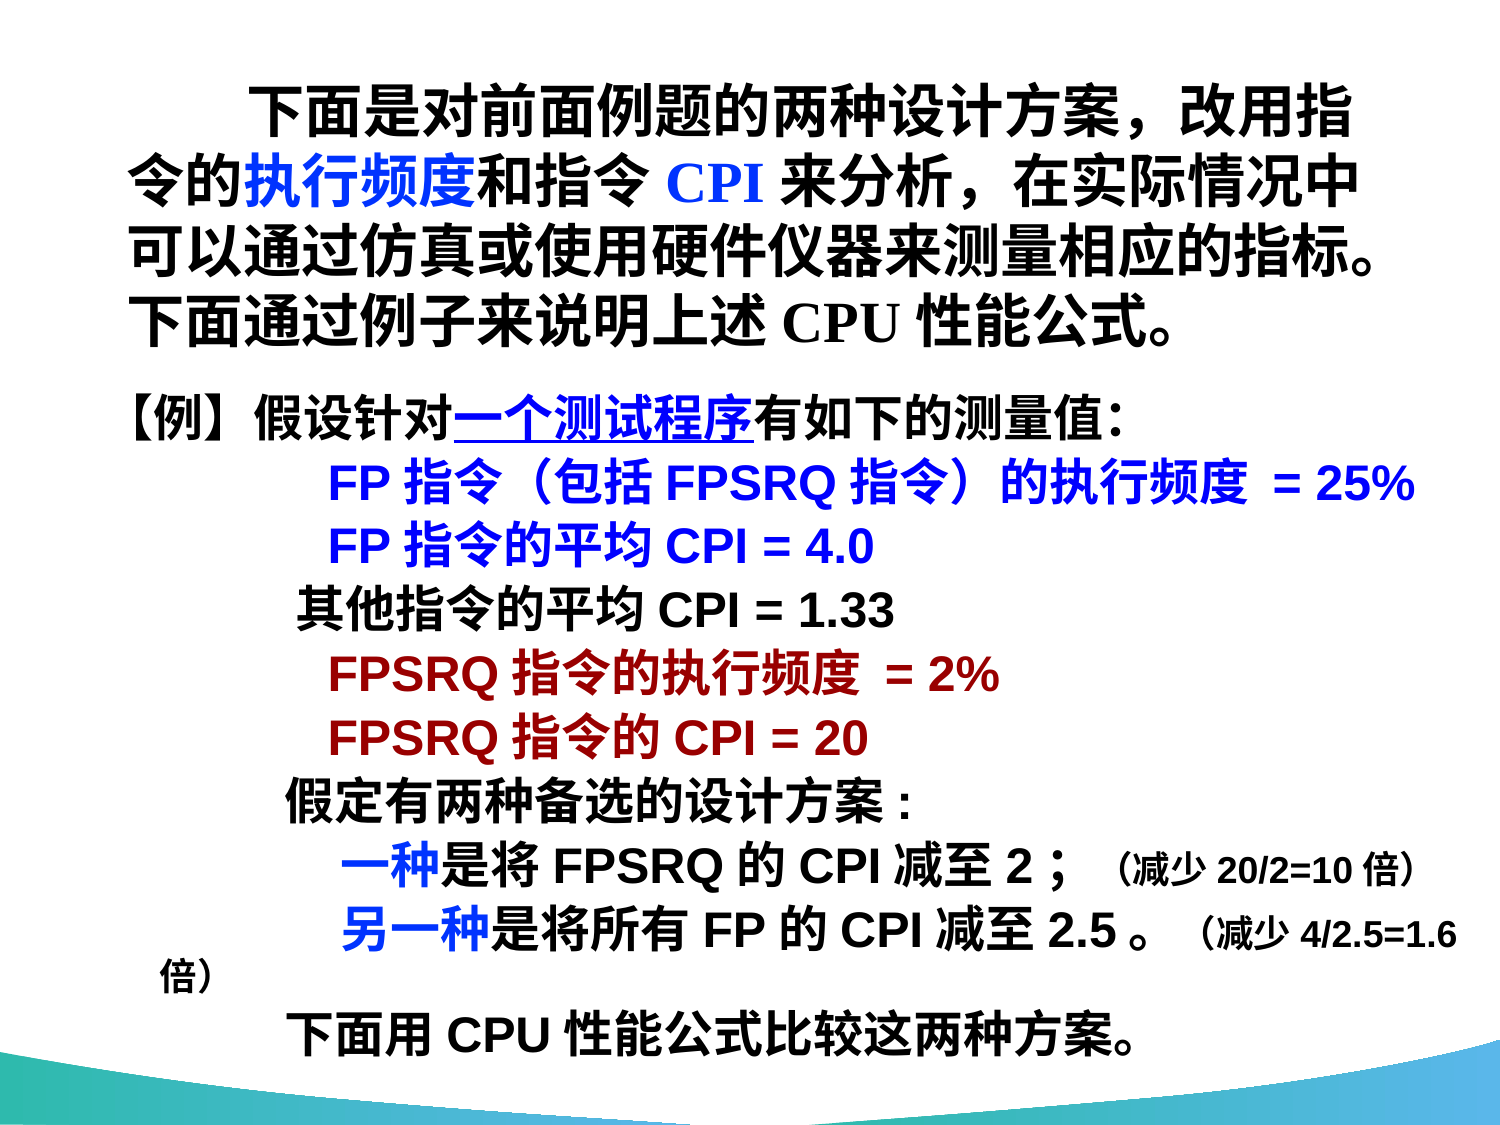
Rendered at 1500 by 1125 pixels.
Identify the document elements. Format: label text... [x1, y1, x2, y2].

list 【例】假设针对一个测试程序有如下的测量值： FP指令（包括FPSRQ指令）的执行频度 = 25% FP指令的平均CPI = 4.0 其他指令的平均CPI = 1.33 FPSRQ指令的执行频度 = 2% FPSRQ指令的CPI = 20 假定有两种备选的设计方案: 一种是将FPSRQ的CPI减至2；（减少20/2=10倍） 另一种是将所有FP的CPI减至2.5。（减少4/2.5=1.6倍） 下面用CPU性能公式比较这两种方案。 [88, 385, 1500, 1094]
text_box 下面是对前面例题的两种设计方案，改用指令的执行频度和指令CPI来分析，在实际情况中可以通过仿真或使用硬件仪器来测量相应的指标。下面通过例子来说明上述CPU性能公式。 [112, 66, 1400, 361]
